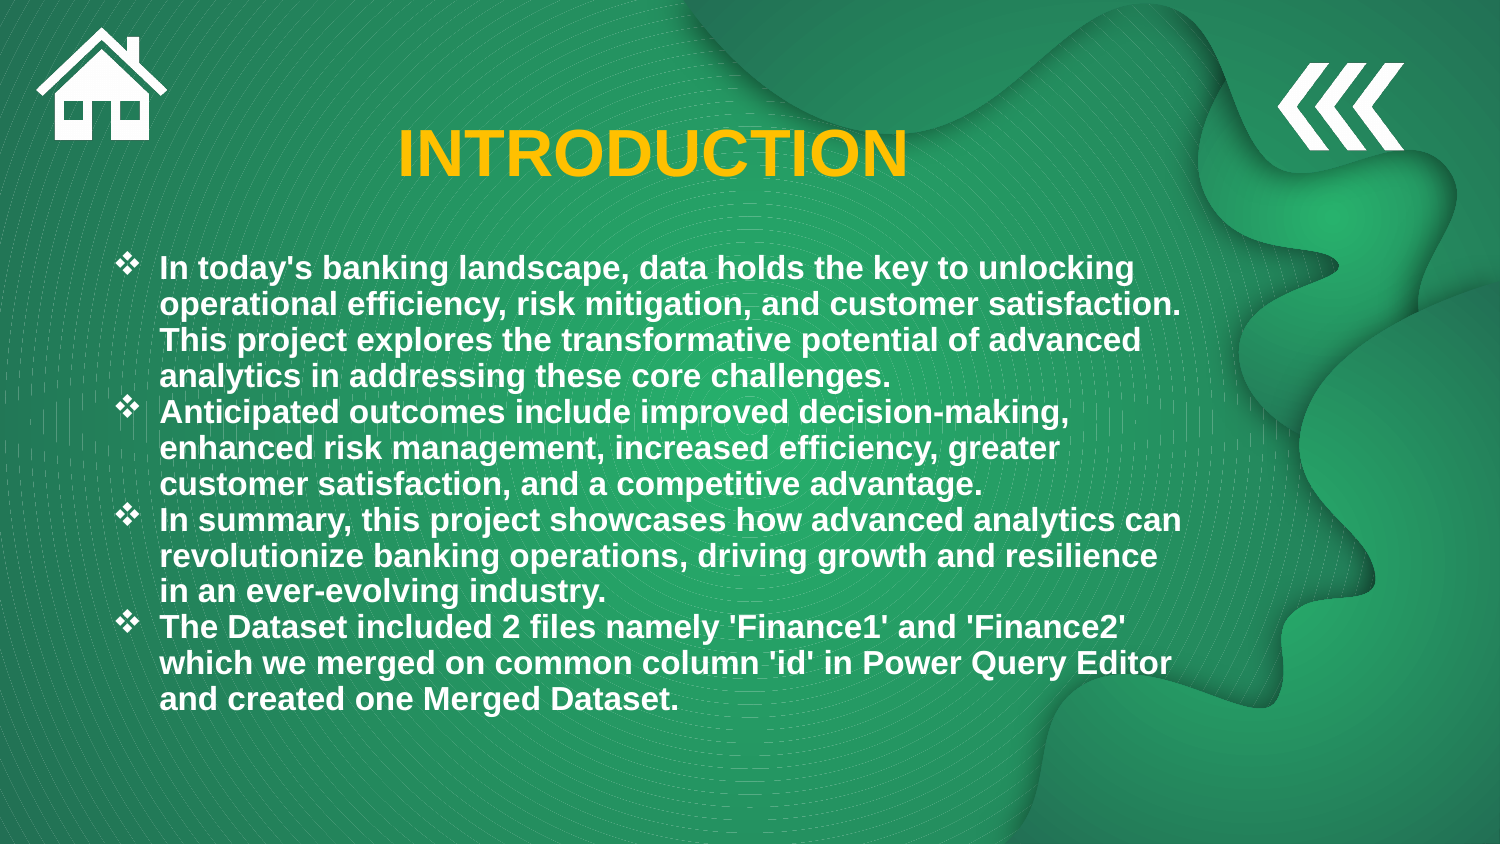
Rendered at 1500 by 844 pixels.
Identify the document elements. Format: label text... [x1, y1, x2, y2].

title INTRODUCTION [377, 113, 922, 205]
subtitle In today's banking landscape, data holds the key to unlocking operational efficiency, risk mitigation, and customer satisfaction. This project explores the transformative potential of advanced analytics in addressing these core challenges. Anticipated outcomes include improved decision-making, enhanced risk management, increased efficiency, greater customer satisfaction, and a competitive advantage. In summary, this project showcases how advanced analytics can revolutionize banking operations, driving growth and resilience in an ever-evolving industry. The Dataset included 2 files namely 'Finance1' and 'Finance2' which we merged on common column 'id' in Power Query Editor and created one Merged Dataset. [101, 245, 1198, 748]
picture [1264, 31, 1416, 182]
picture [25, 8, 177, 160]
